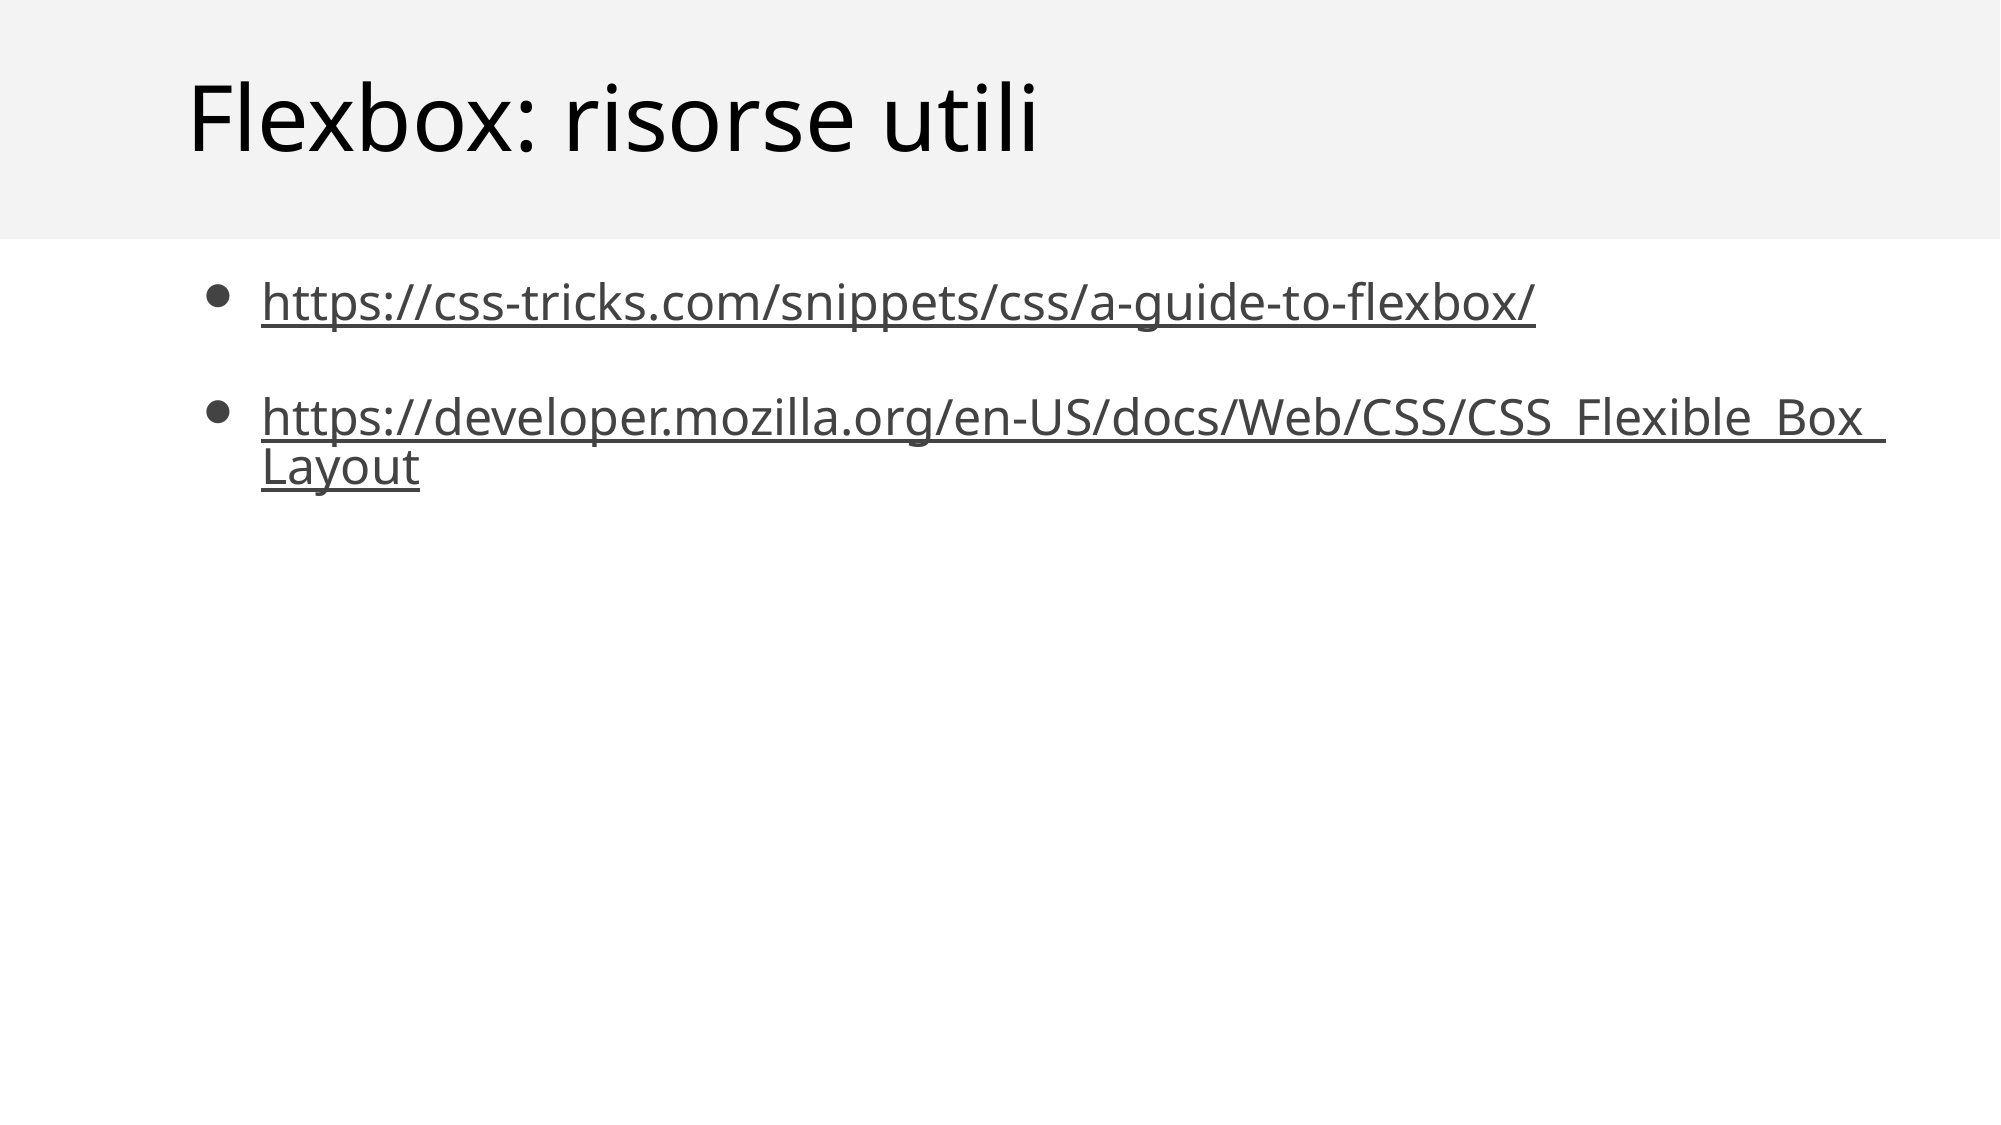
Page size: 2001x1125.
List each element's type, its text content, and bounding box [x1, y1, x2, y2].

list https://css-tricks.com/snippets/css/a-guide-to-flexbox/ https://developer.mozilla.org/en-US/docs/Web/CSS/CSS_Flexible_Box_Layout [171, 255, 1922, 1004]
title Flexbox: risorse utili [171, 56, 1829, 183]
